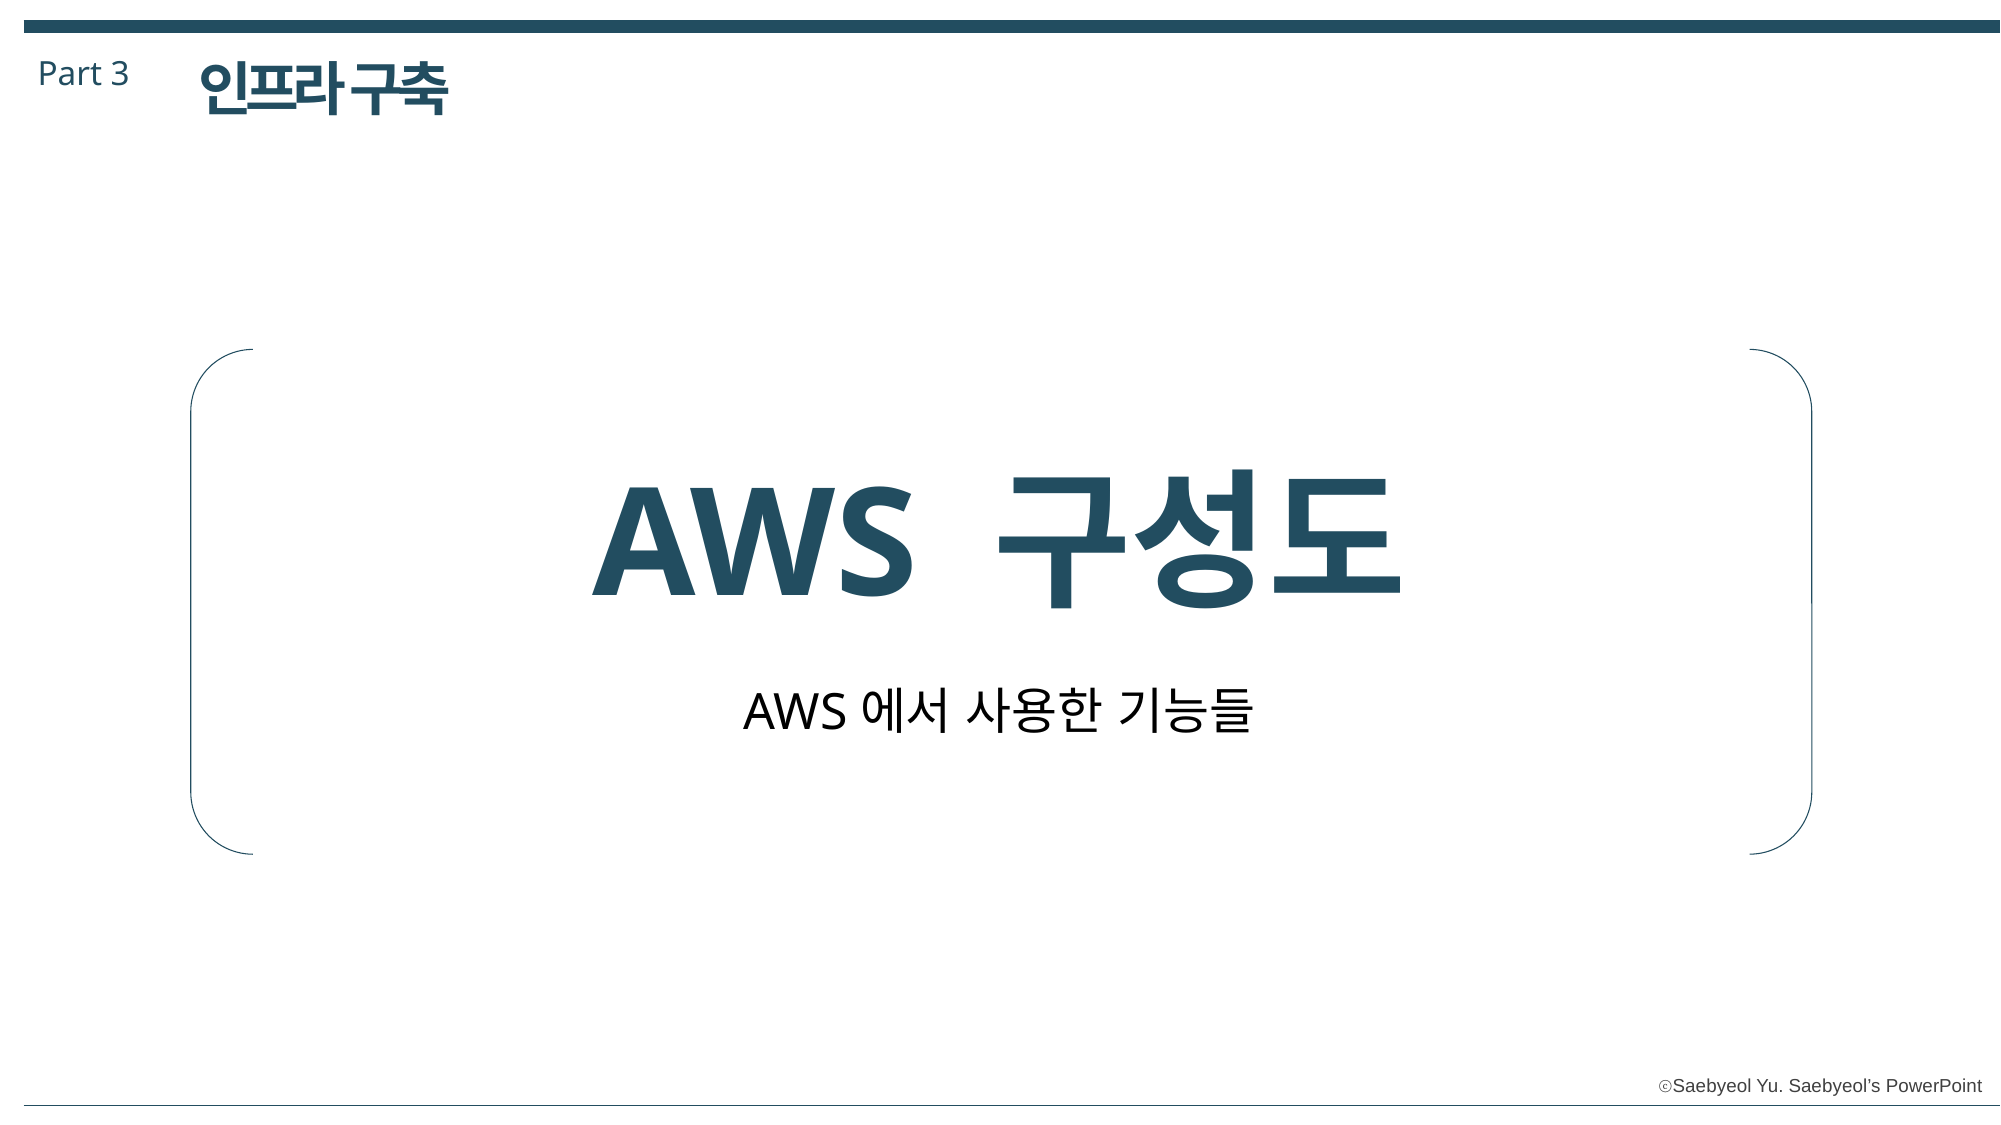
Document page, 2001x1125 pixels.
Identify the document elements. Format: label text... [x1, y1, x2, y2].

text_box 인프라 구축 [183, 44, 466, 130]
text_box [190, 348, 1813, 855]
text_box Part 3 [22, 44, 145, 100]
